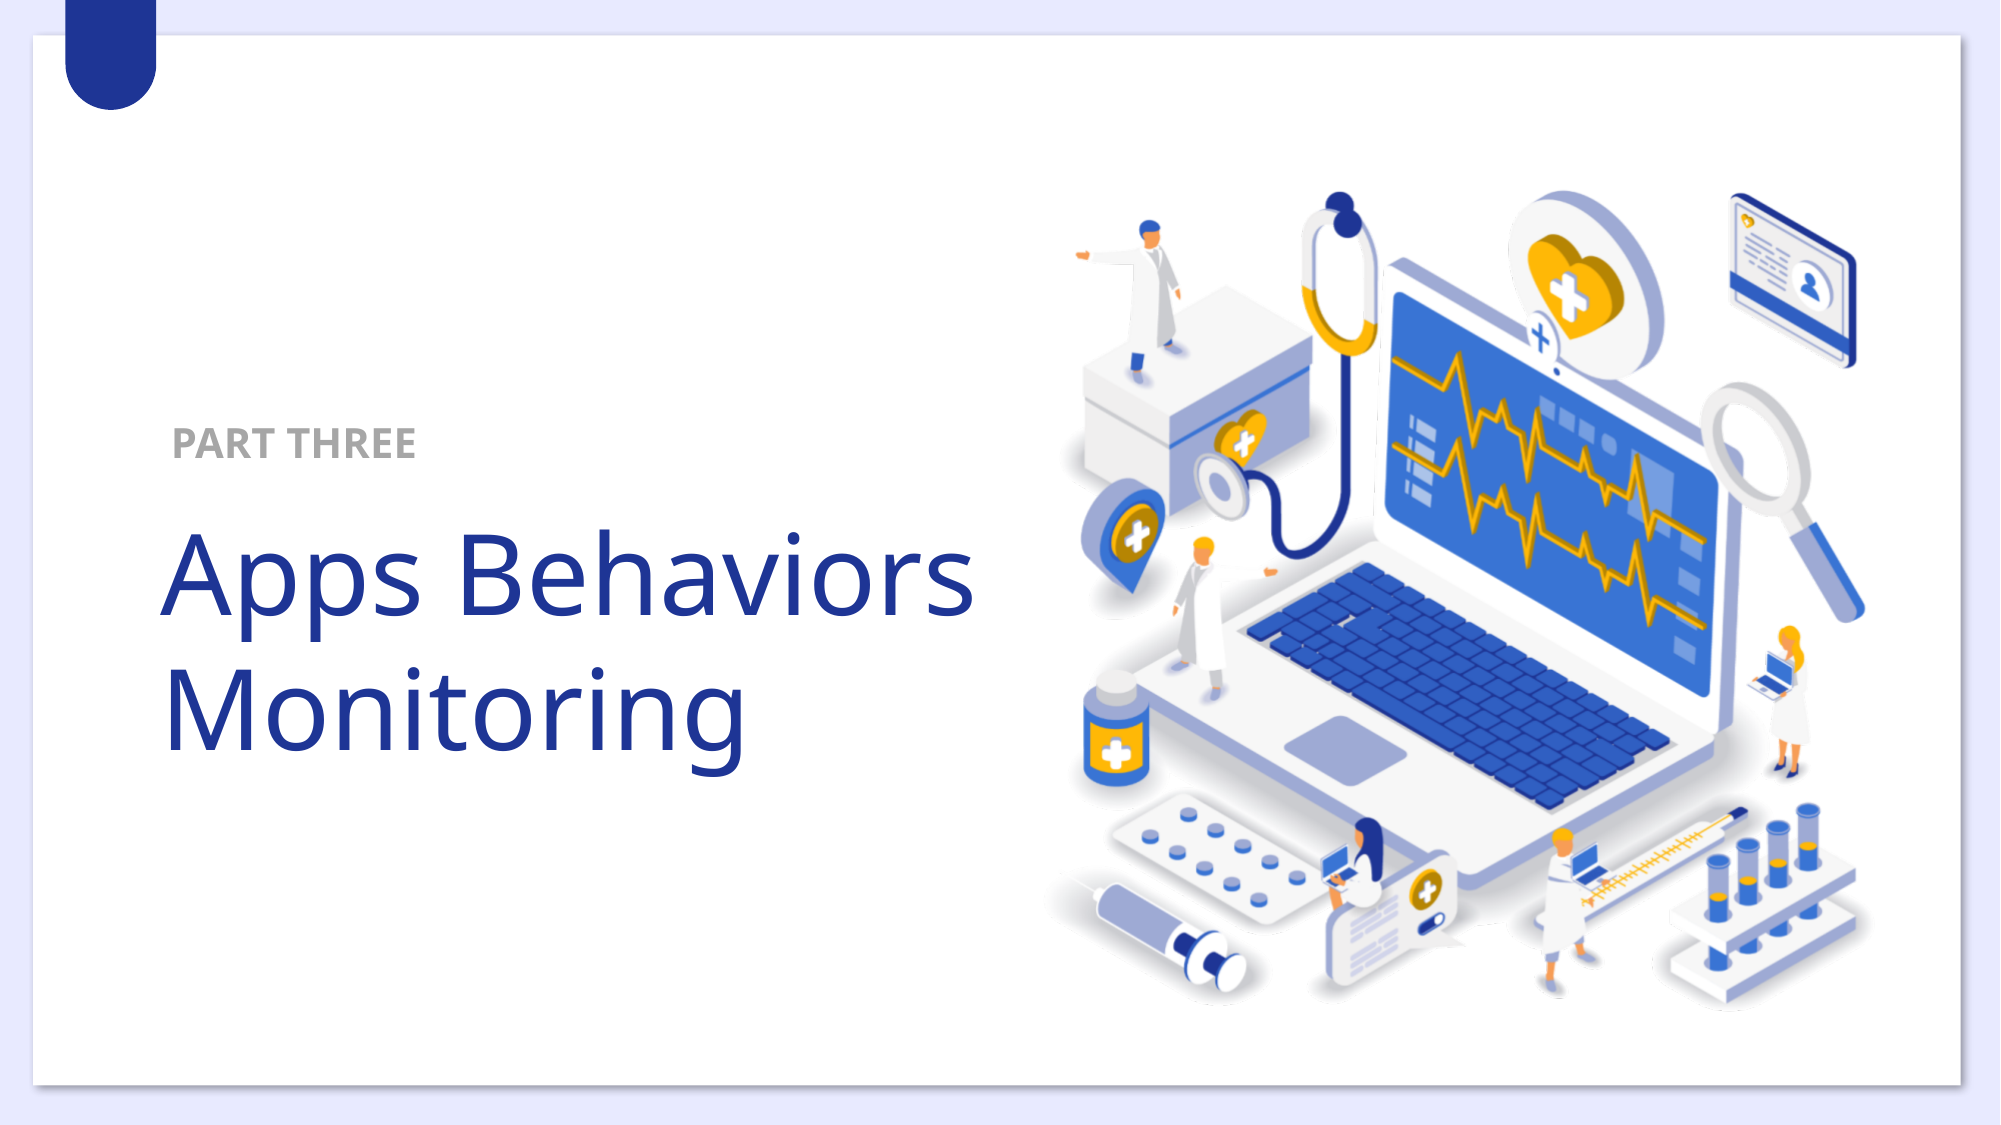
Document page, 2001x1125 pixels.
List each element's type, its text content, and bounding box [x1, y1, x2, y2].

picture [962, 163, 2000, 1125]
text_box Apps Behaviors Monitoring [145, 495, 962, 780]
text_box [32, 34, 1962, 1087]
text_box [64, 0, 158, 111]
text_box PART THREE [156, 402, 788, 495]
